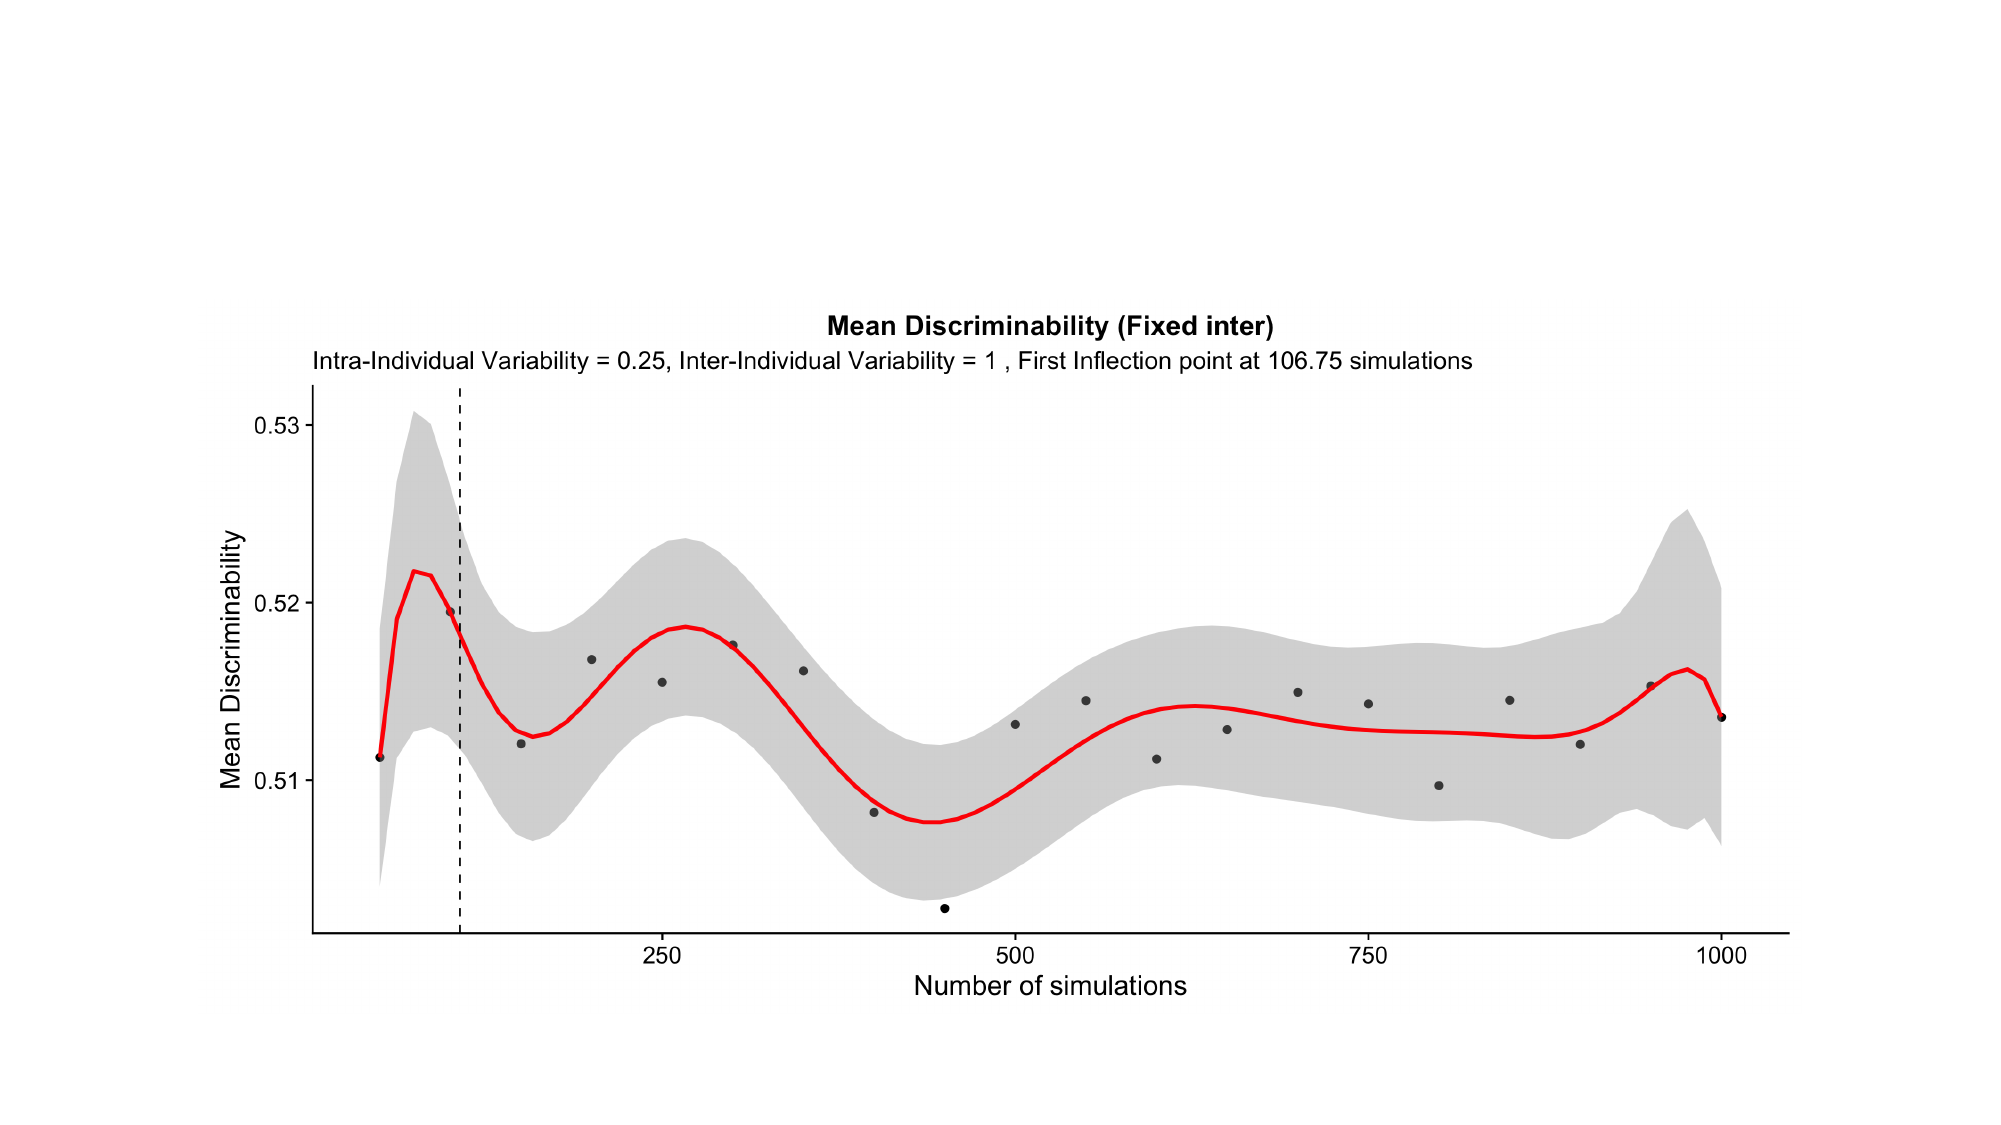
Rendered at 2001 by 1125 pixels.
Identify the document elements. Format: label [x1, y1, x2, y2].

list [198, 299, 1802, 1014]
